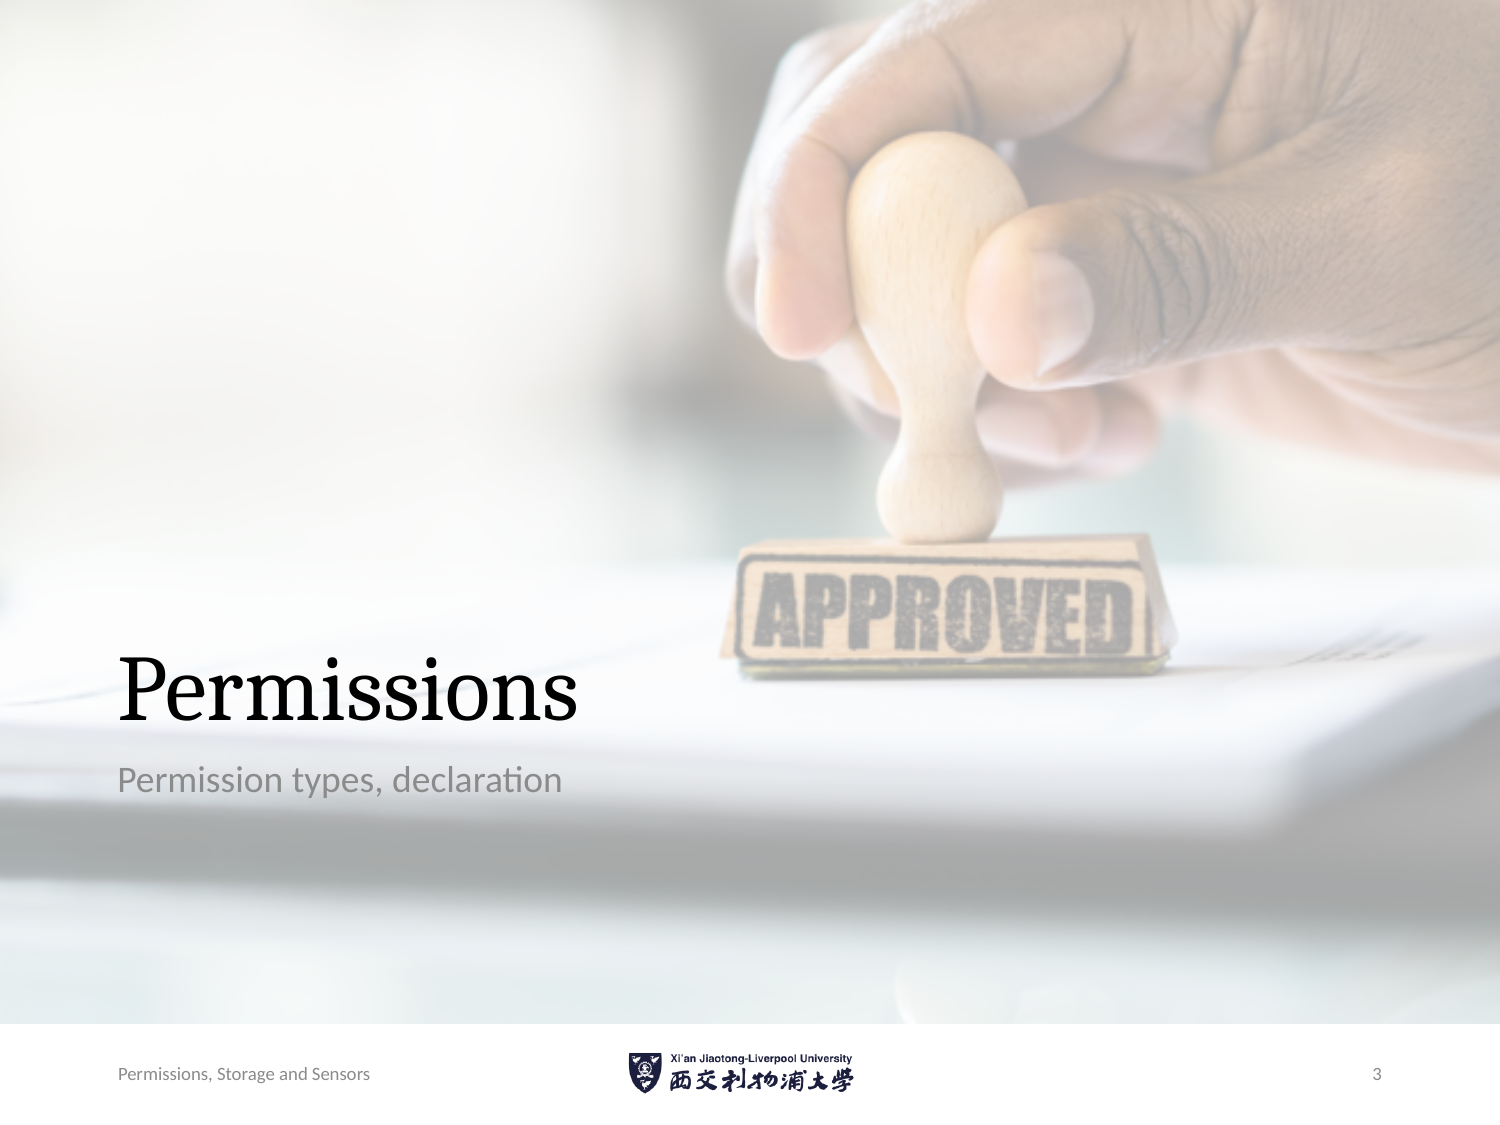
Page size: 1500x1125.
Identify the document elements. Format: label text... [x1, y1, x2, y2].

slide_number 3 [1059, 1042, 1397, 1103]
picture [0, 0, 1500, 1024]
picture [625, 1049, 857, 1096]
slide_number Permissions, Storage and Sensors [103, 1042, 441, 1103]
